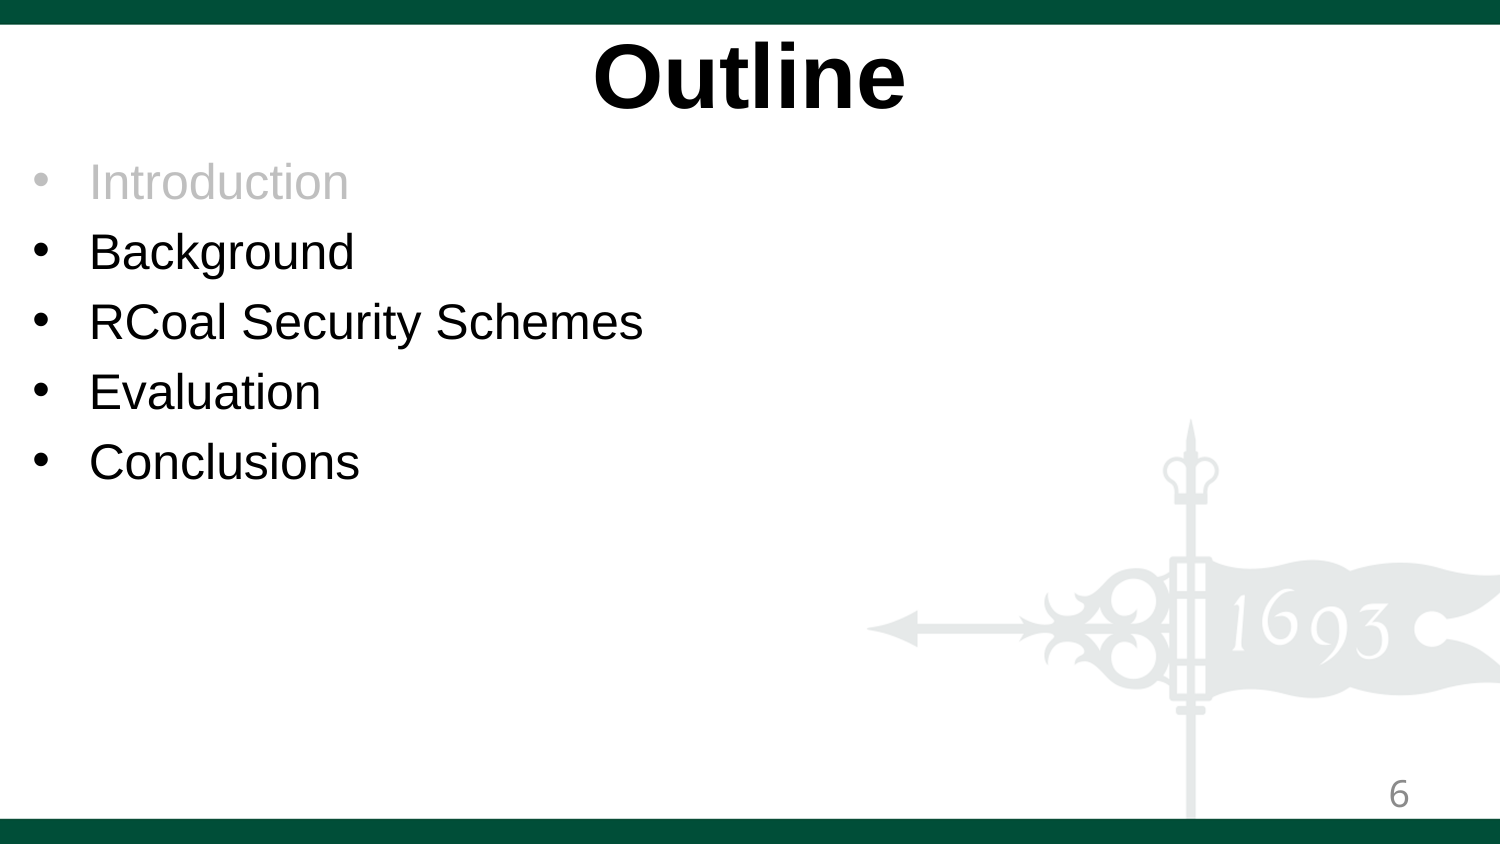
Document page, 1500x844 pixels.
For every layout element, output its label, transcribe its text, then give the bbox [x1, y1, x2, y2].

list Introduction Background RCoal Security Schemes Evaluation Conclusions [17, 141, 1483, 754]
title Outline [17, 1, 1483, 141]
picture [0, 0, 1500, 844]
slide_number 6 [1074, 772, 1425, 818]
